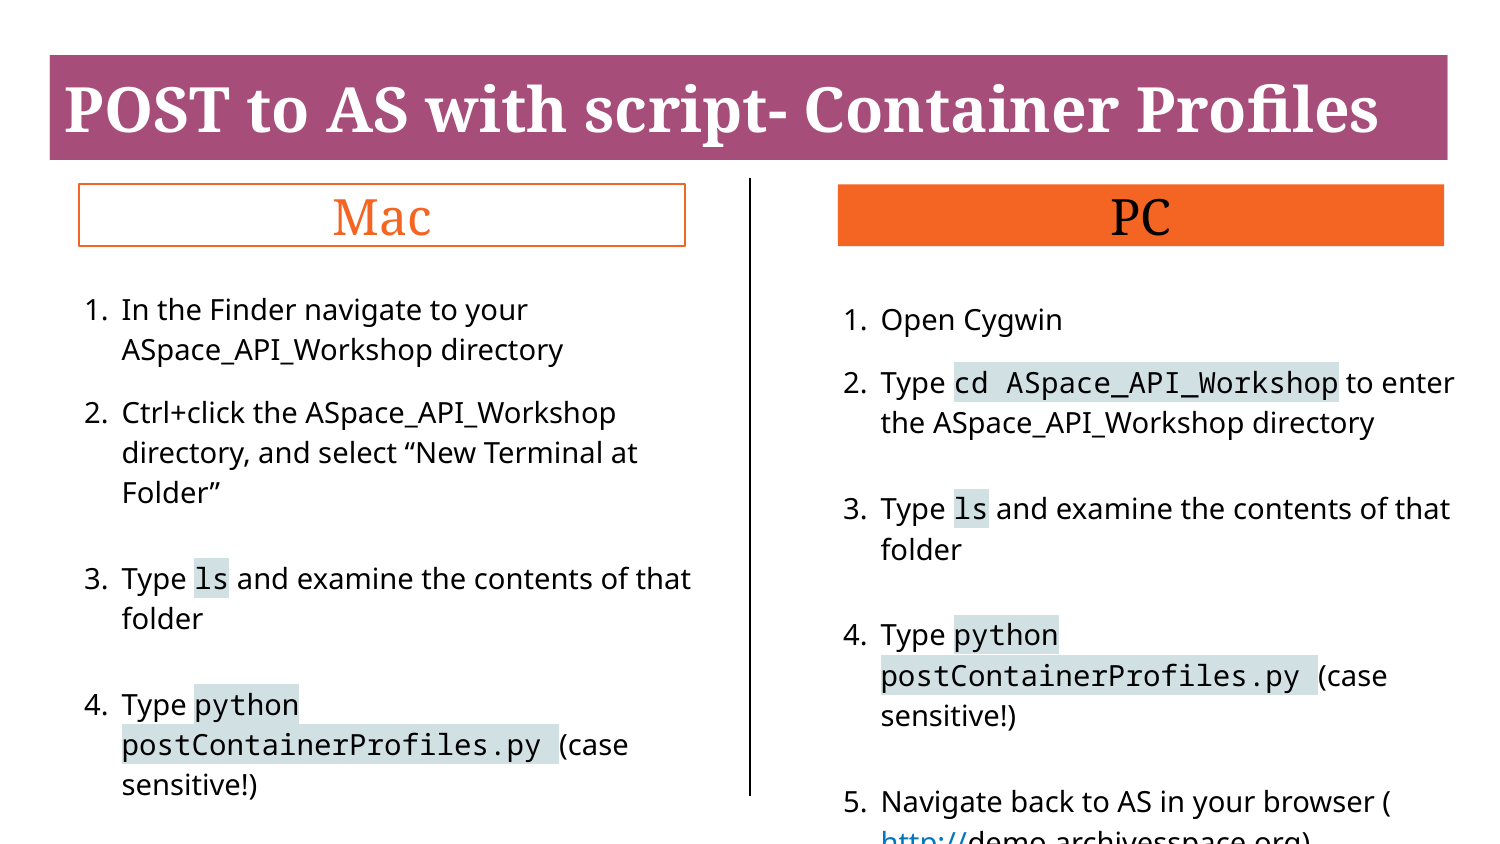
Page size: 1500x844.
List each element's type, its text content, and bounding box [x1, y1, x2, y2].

text_box In the Finder navigate to your ASpace_API_Workshop directory Ctrl+click the ASpace_API_Workshop directory, and select “New Terminal at Folder” Type ls and examine the contents of that folder Type python postContainerProfiles.py (case sensitive!) Navigate back to AS in your browser (http://demo.archivesspace.org) [31, 270, 725, 834]
text_box Open Cygwin Type cd ASpace_API_Workshop to enter the ASpace_API_Workshop directory Type ls and examine the contents of that folder Type python postContainerProfiles.py (case sensitive!) Navigate back to AS in your browser (http://demo.archivesspace.org) [790, 281, 1484, 844]
text_box PC [837, 184, 1445, 247]
title POST to AS with script- Container Profiles [49, 55, 1448, 160]
text_box Mac [78, 184, 686, 247]
